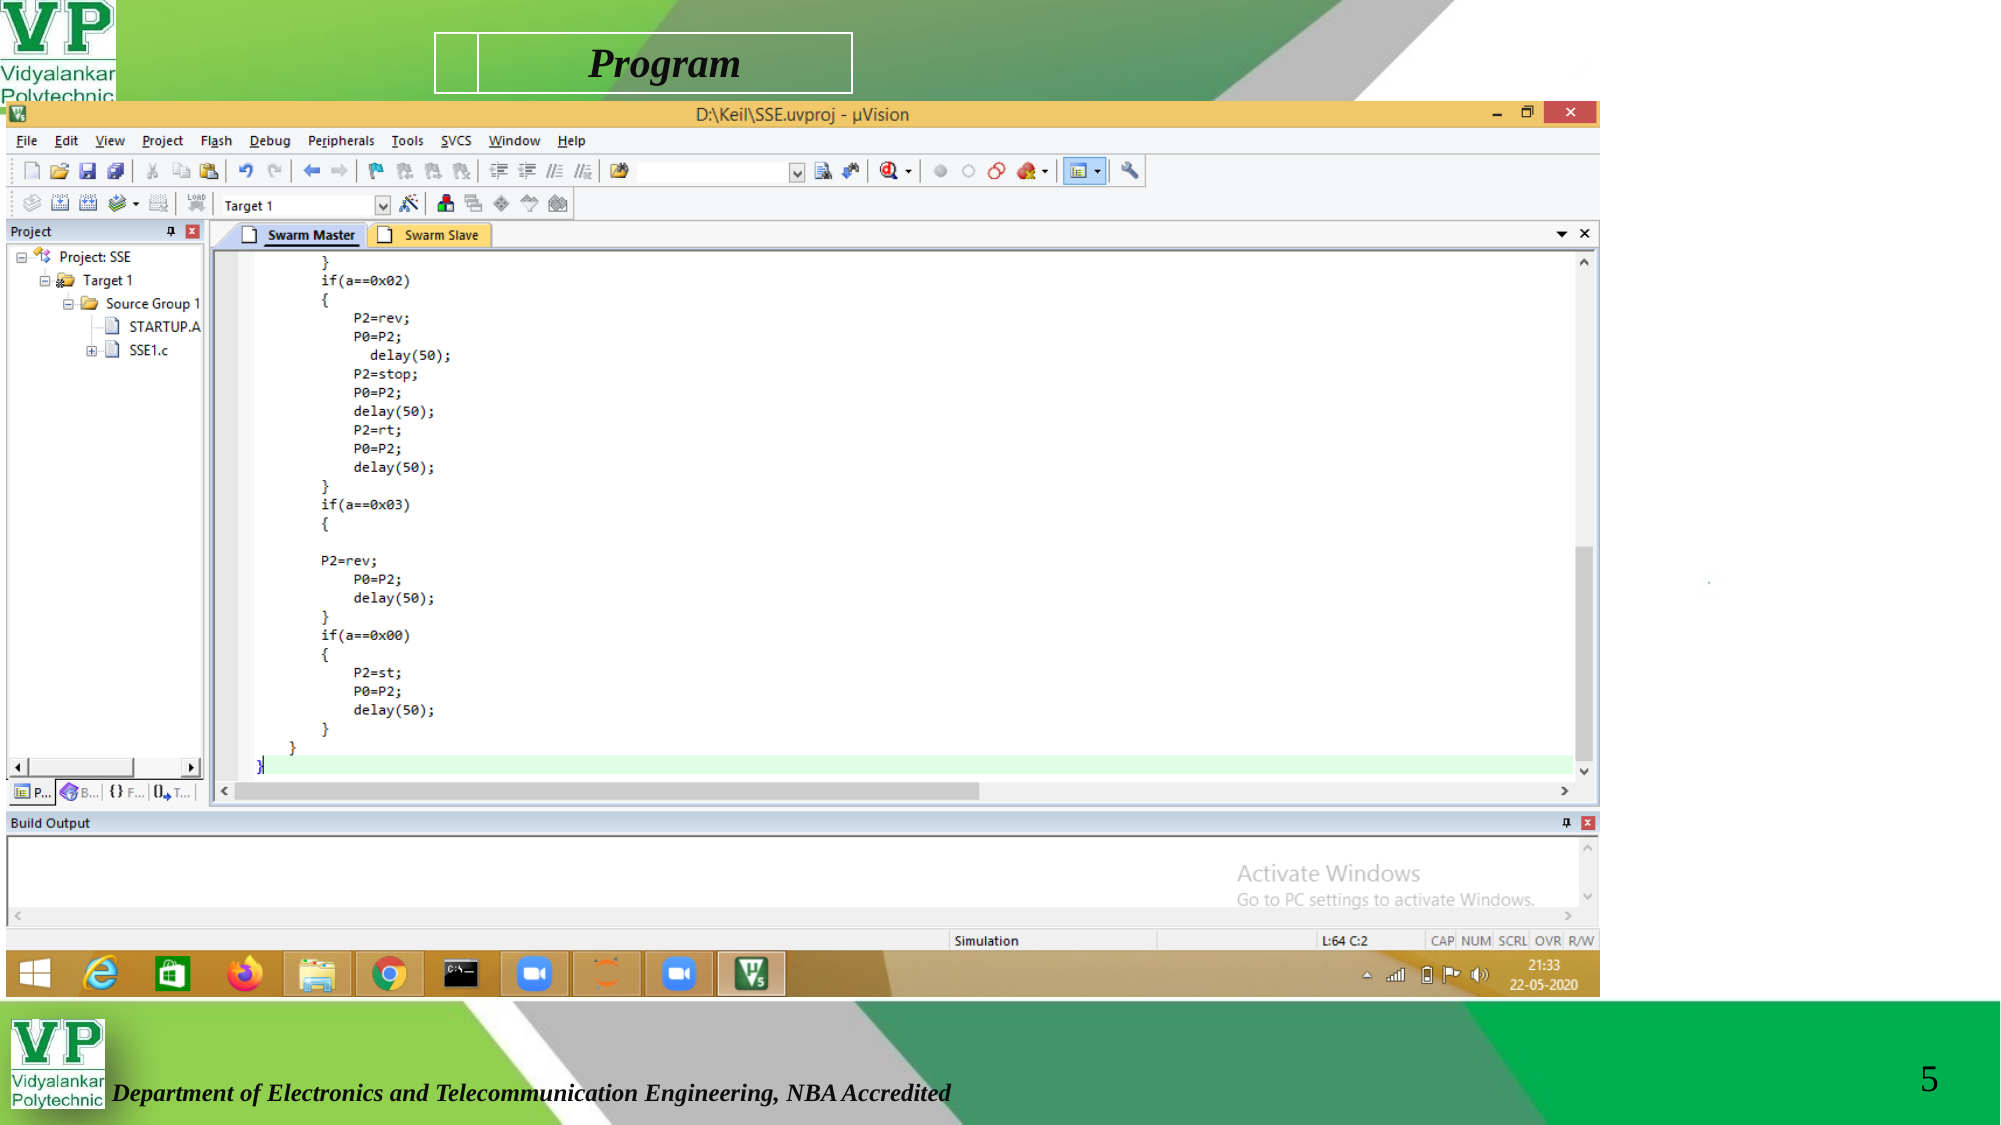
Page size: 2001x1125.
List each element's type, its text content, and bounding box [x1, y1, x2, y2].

table_header Program [479, 34, 851, 92]
text_box Department of Electronics and Telecommunication Engineering, NBA Accredited [109, 1064, 1453, 1114]
text_box 5 [1912, 1046, 1947, 1107]
table_header [436, 34, 477, 92]
picture [0, 0, 2001, 1125]
